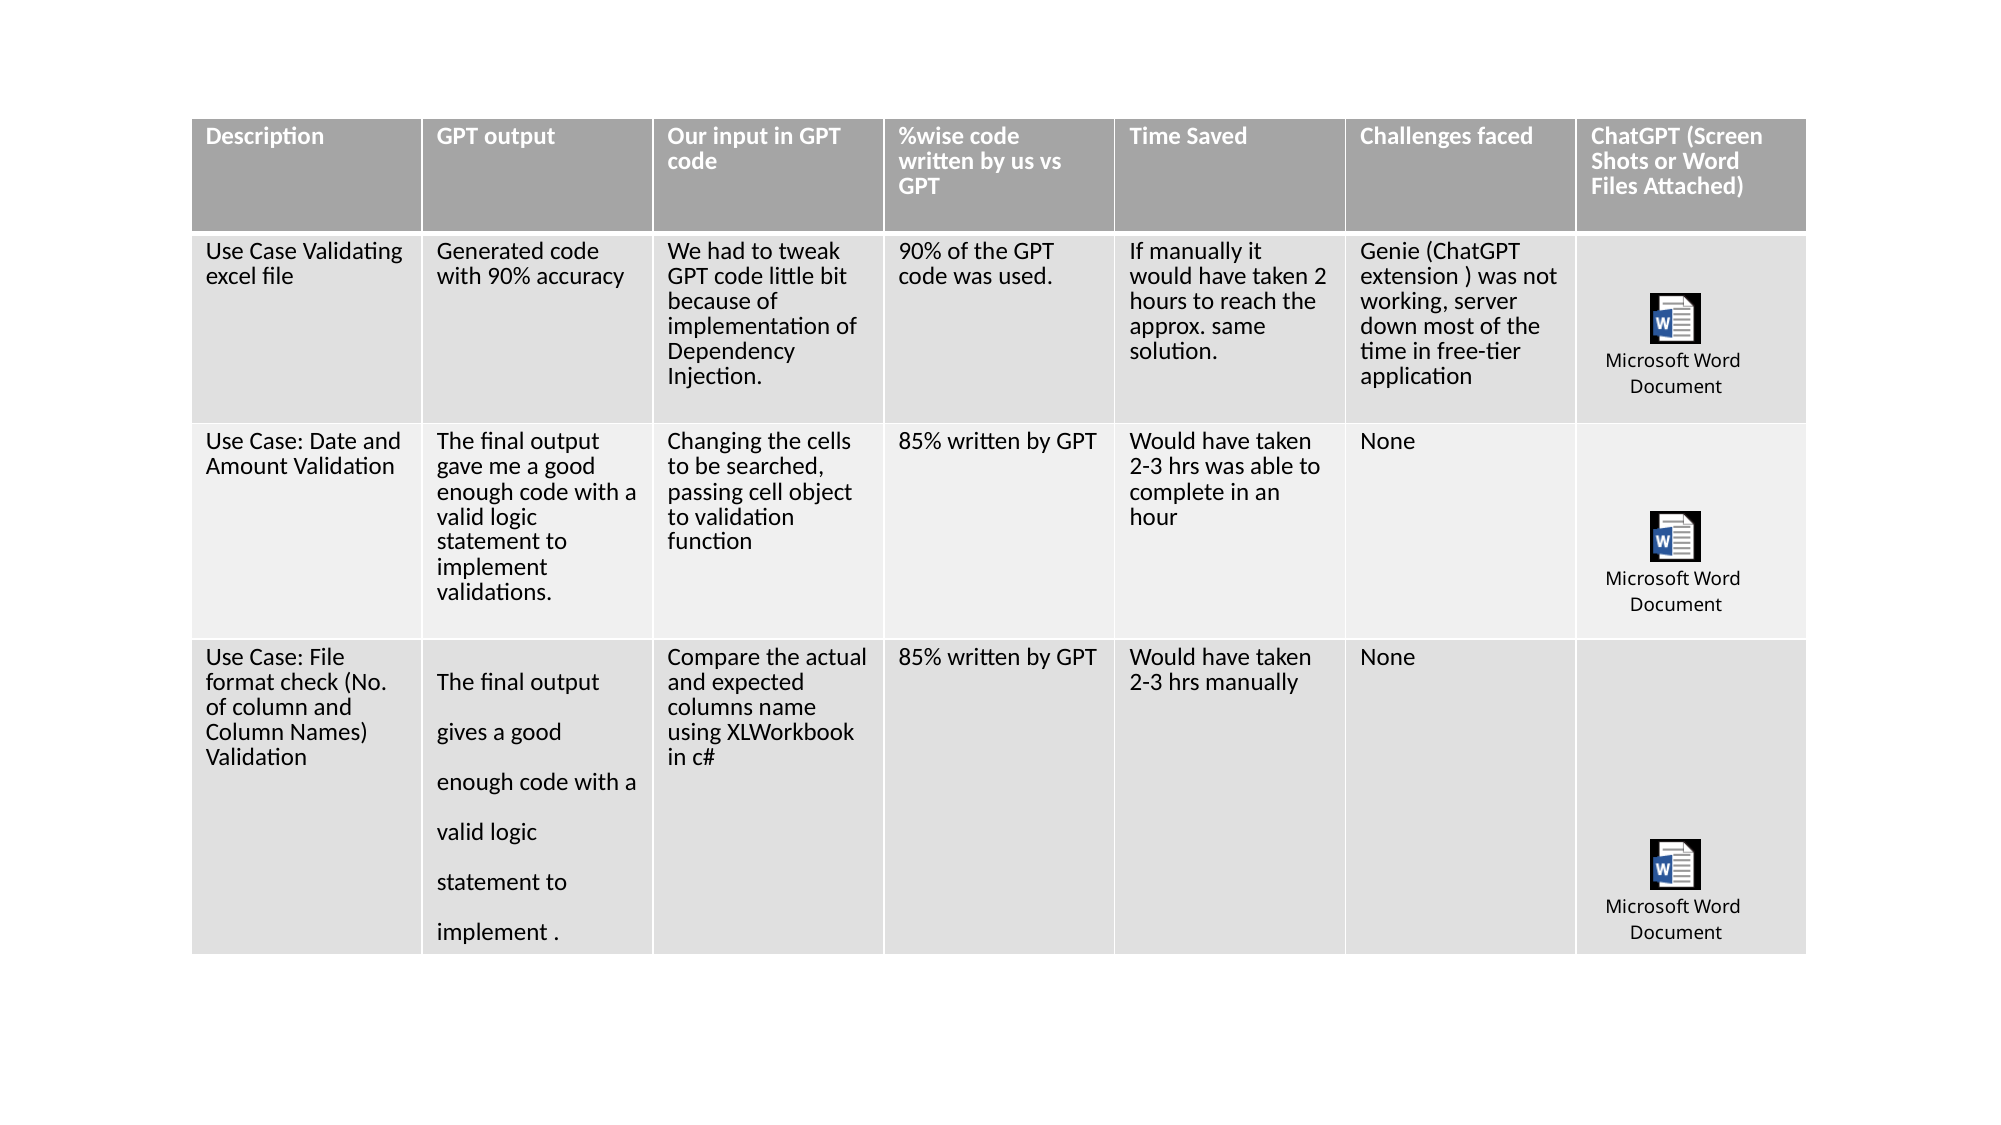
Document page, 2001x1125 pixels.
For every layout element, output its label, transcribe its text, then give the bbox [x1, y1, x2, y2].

table_cell Use Case: File format check (No. of column and Column Names) Validation [192, 640, 421, 954]
table_header Our input in GPT code [654, 119, 883, 231]
table_cell Compare the actual and expected columns name using XLWorkbook in c# [654, 640, 883, 954]
table_header GPT output [423, 119, 652, 231]
table_cell Genie (ChatGPT extension ) was not working, server down most of the time in free-tier application [1346, 236, 1575, 423]
table_header Description [192, 119, 421, 231]
table_cell [1577, 424, 1806, 638]
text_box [1600, 293, 1751, 426]
table_cell None [1346, 640, 1575, 954]
table_cell Would have taken 2-3 hrs manually [1115, 640, 1345, 954]
table_cell The final output gives a good enough code with a valid logic statement to implement . [423, 640, 652, 954]
table_cell The final output gave me a good enough code with a valid logic statement to implement validations. [423, 424, 652, 638]
table_cell Use Case Validating excel file [192, 236, 421, 423]
table_cell Changing the cells to be searched, passing cell object to validation function [654, 424, 883, 638]
table_cell [1577, 236, 1806, 423]
table_header Challenges faced [1346, 119, 1575, 231]
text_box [1600, 839, 1751, 972]
table_header Time Saved [1115, 119, 1345, 231]
table_cell Use Case: Date and Amount Validation [192, 424, 421, 638]
table_cell Generated code with 90% accuracy [423, 236, 652, 423]
table_cell [1577, 640, 1806, 954]
table_cell If manually it would have taken 2 hours to reach the approx. same solution. [1115, 236, 1345, 423]
table_cell We had to tweak GPT code little bit because of implementation of Dependency Injection. [654, 236, 883, 423]
table_cell 85% written by GPT [885, 640, 1114, 954]
table_cell None [1346, 424, 1575, 638]
table_header %wise code written by us vs GPT [885, 119, 1114, 231]
table_cell 90% of the GPT code was used. [885, 236, 1114, 423]
table_cell Would have taken 2-3 hrs was able to complete in an hour [1115, 424, 1345, 638]
table_header ChatGPT (Screen Shots or Word Files Attached) [1577, 119, 1806, 231]
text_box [1600, 511, 1751, 644]
table_cell 85% written by GPT [885, 424, 1114, 638]
